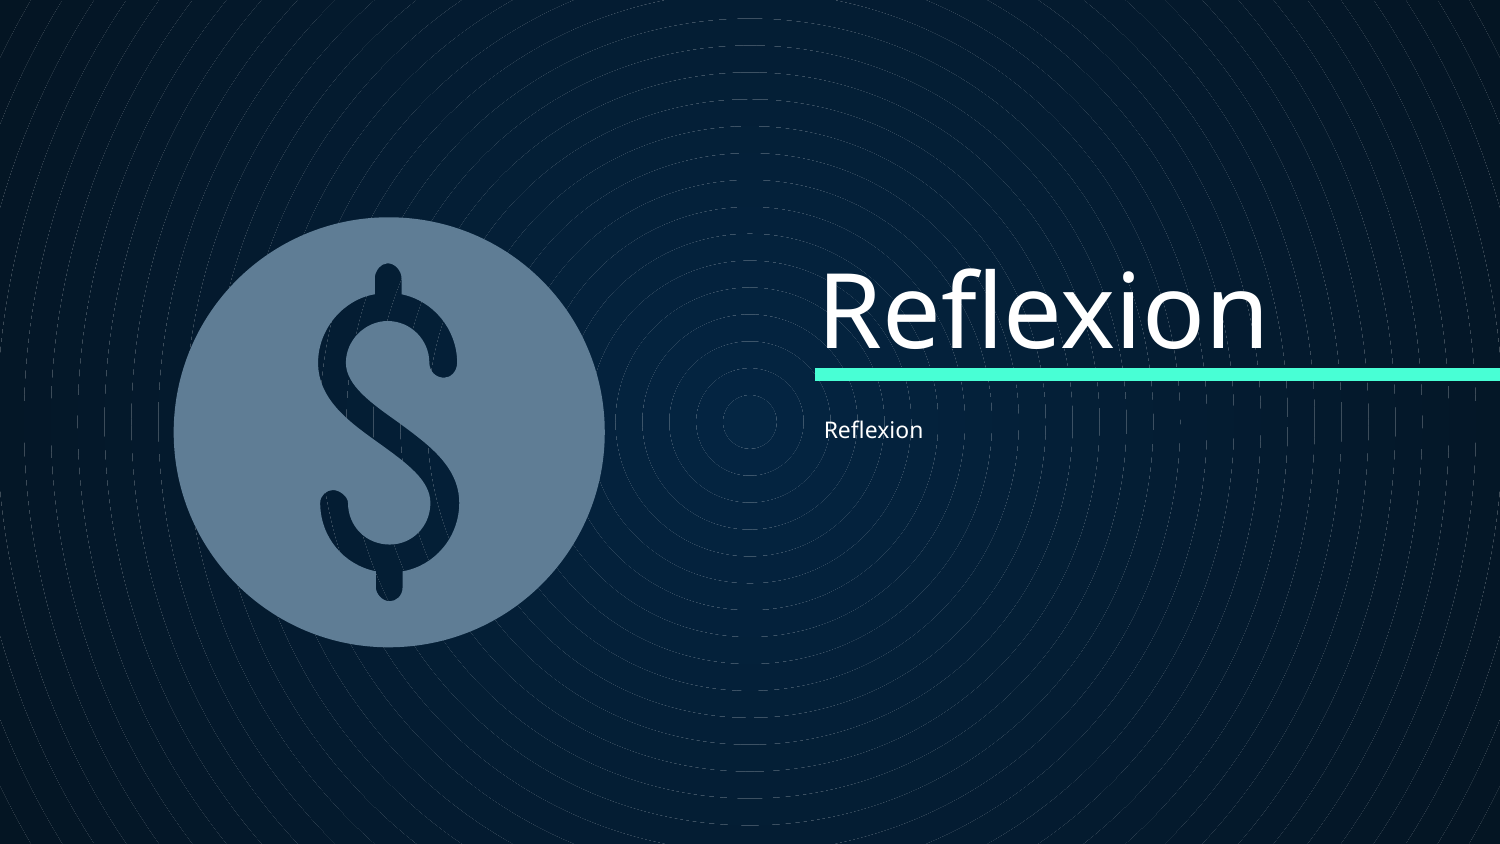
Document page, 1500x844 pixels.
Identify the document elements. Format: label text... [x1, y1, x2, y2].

subtitle Reflexion [808, 400, 1376, 634]
text_box [173, 217, 605, 648]
title Reflexion [802, 285, 1442, 385]
